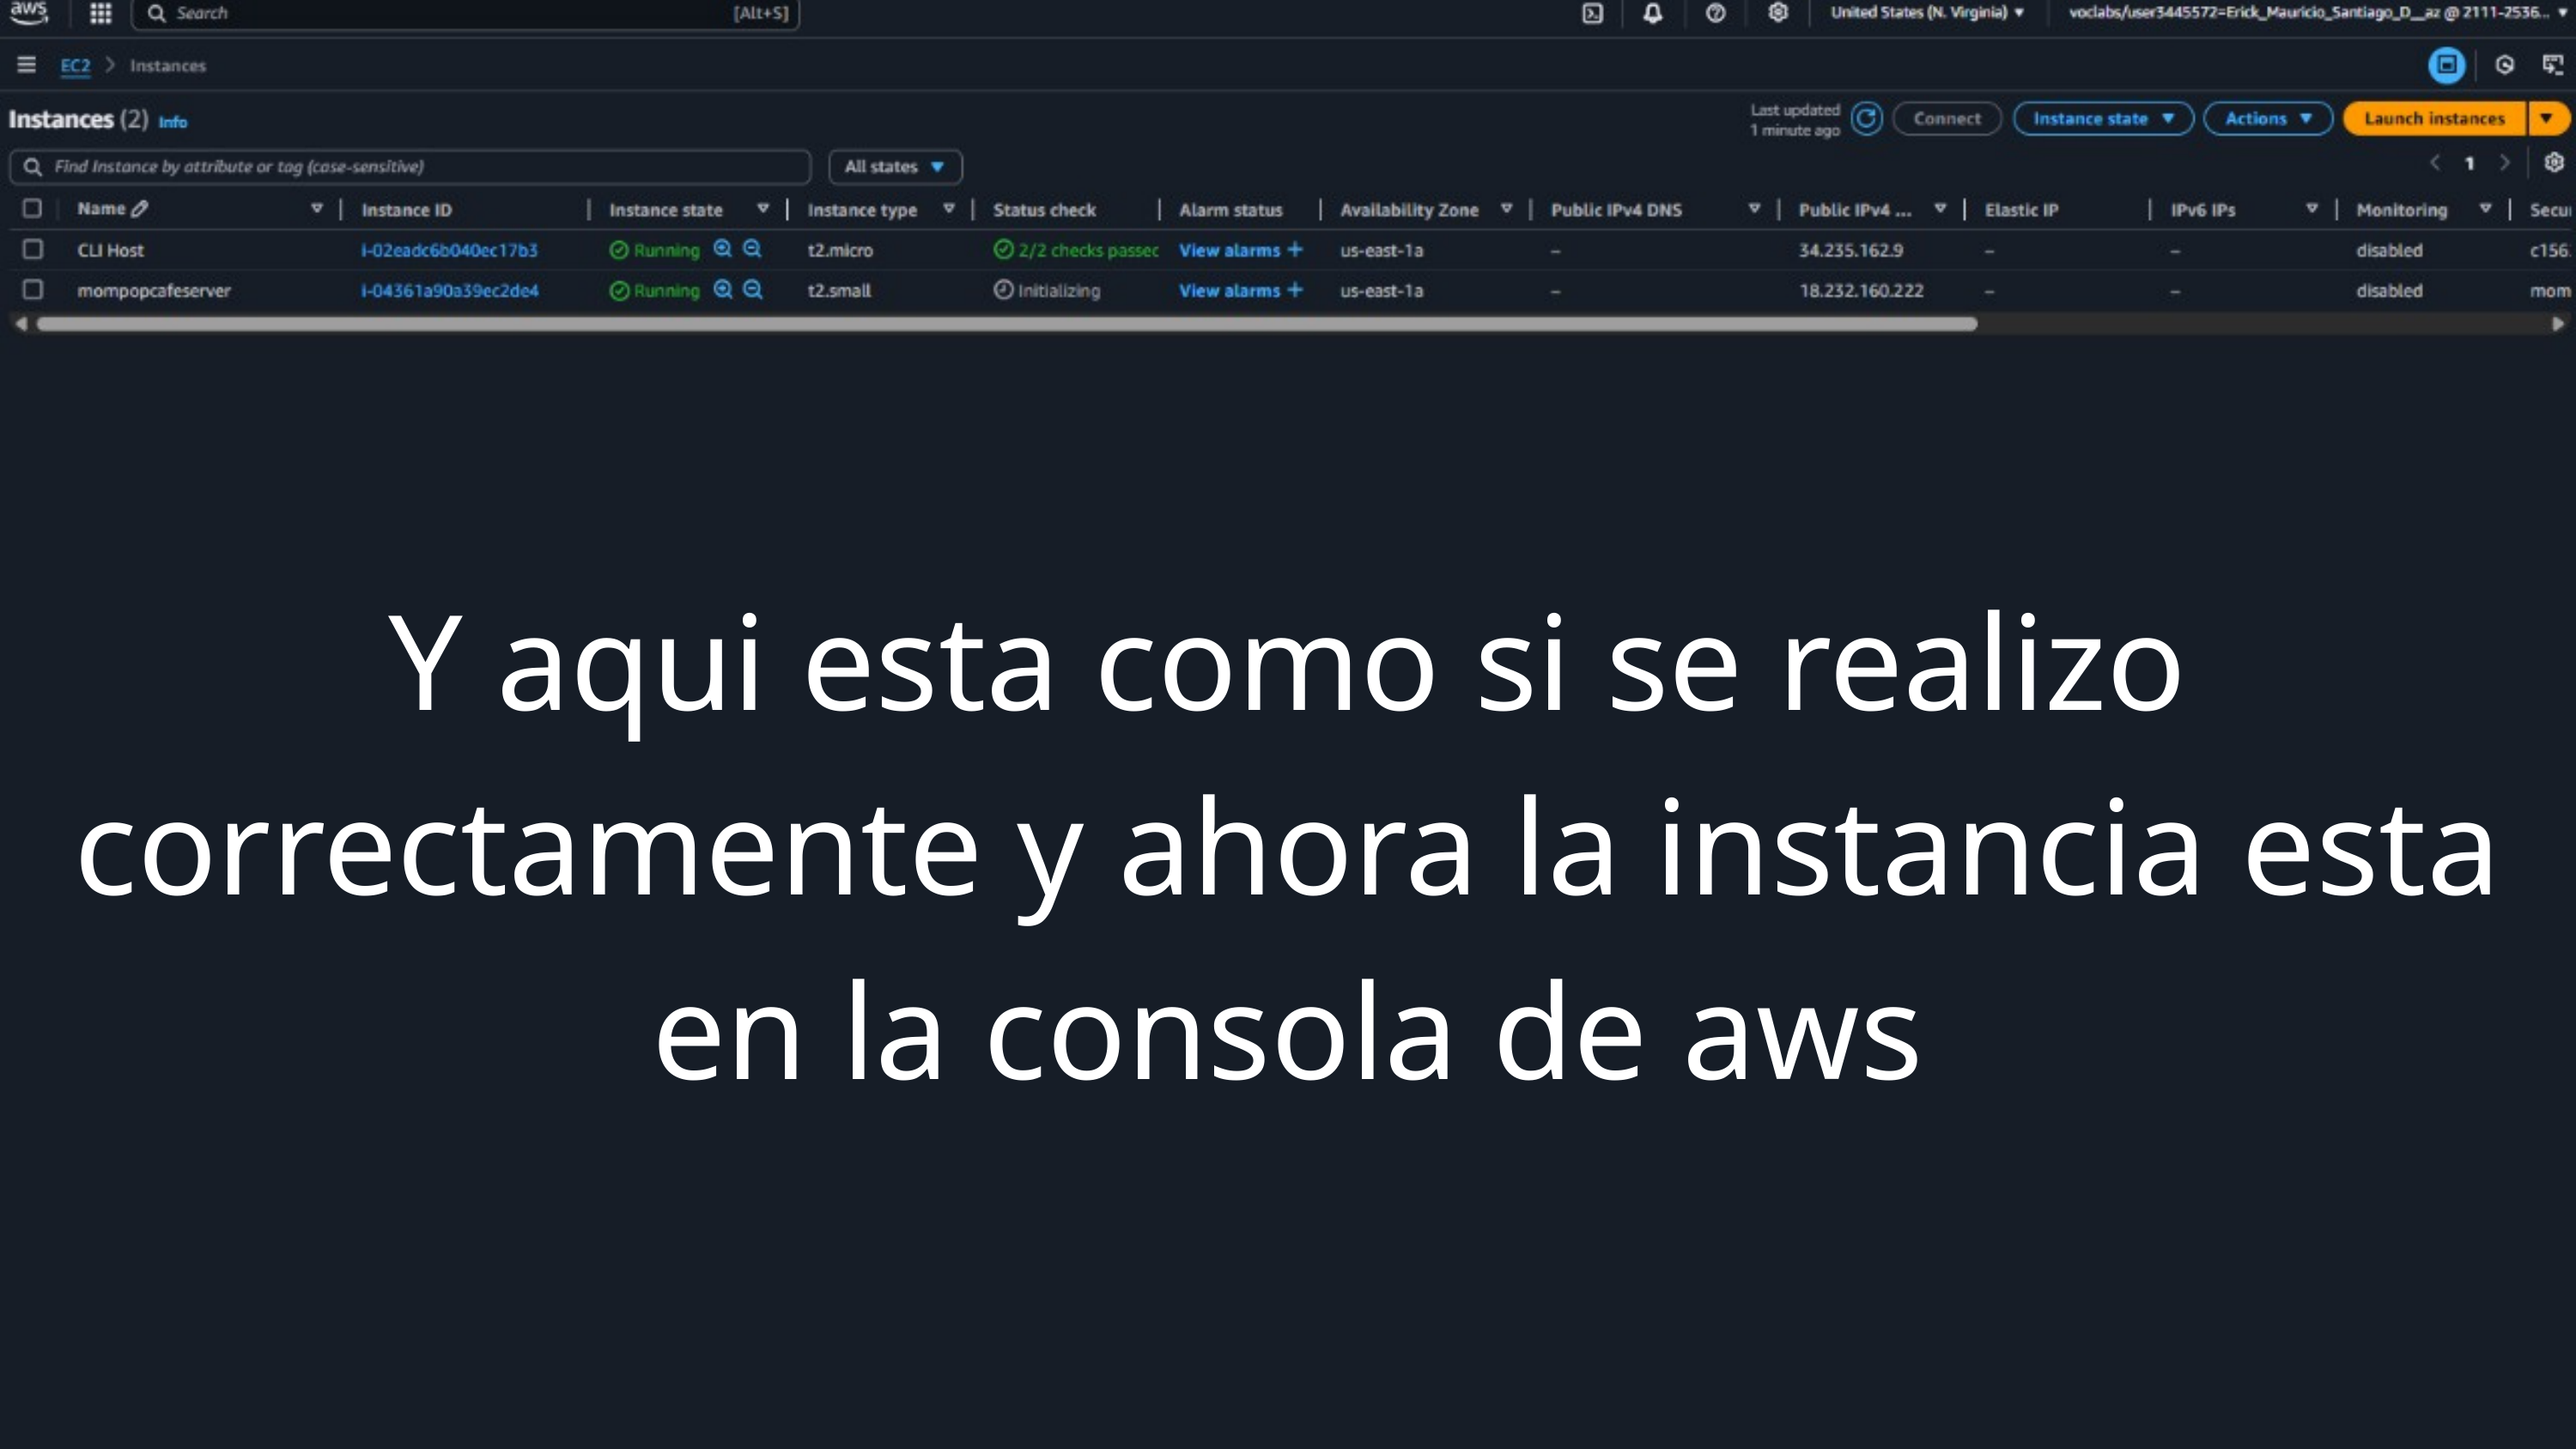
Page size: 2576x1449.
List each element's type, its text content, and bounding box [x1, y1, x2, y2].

text_box Y aqui esta como si se realizo correctamente y ahora la instancia esta en la consola de aws [0, 552, 2576, 1106]
text_box [0, 0, 2576, 552]
